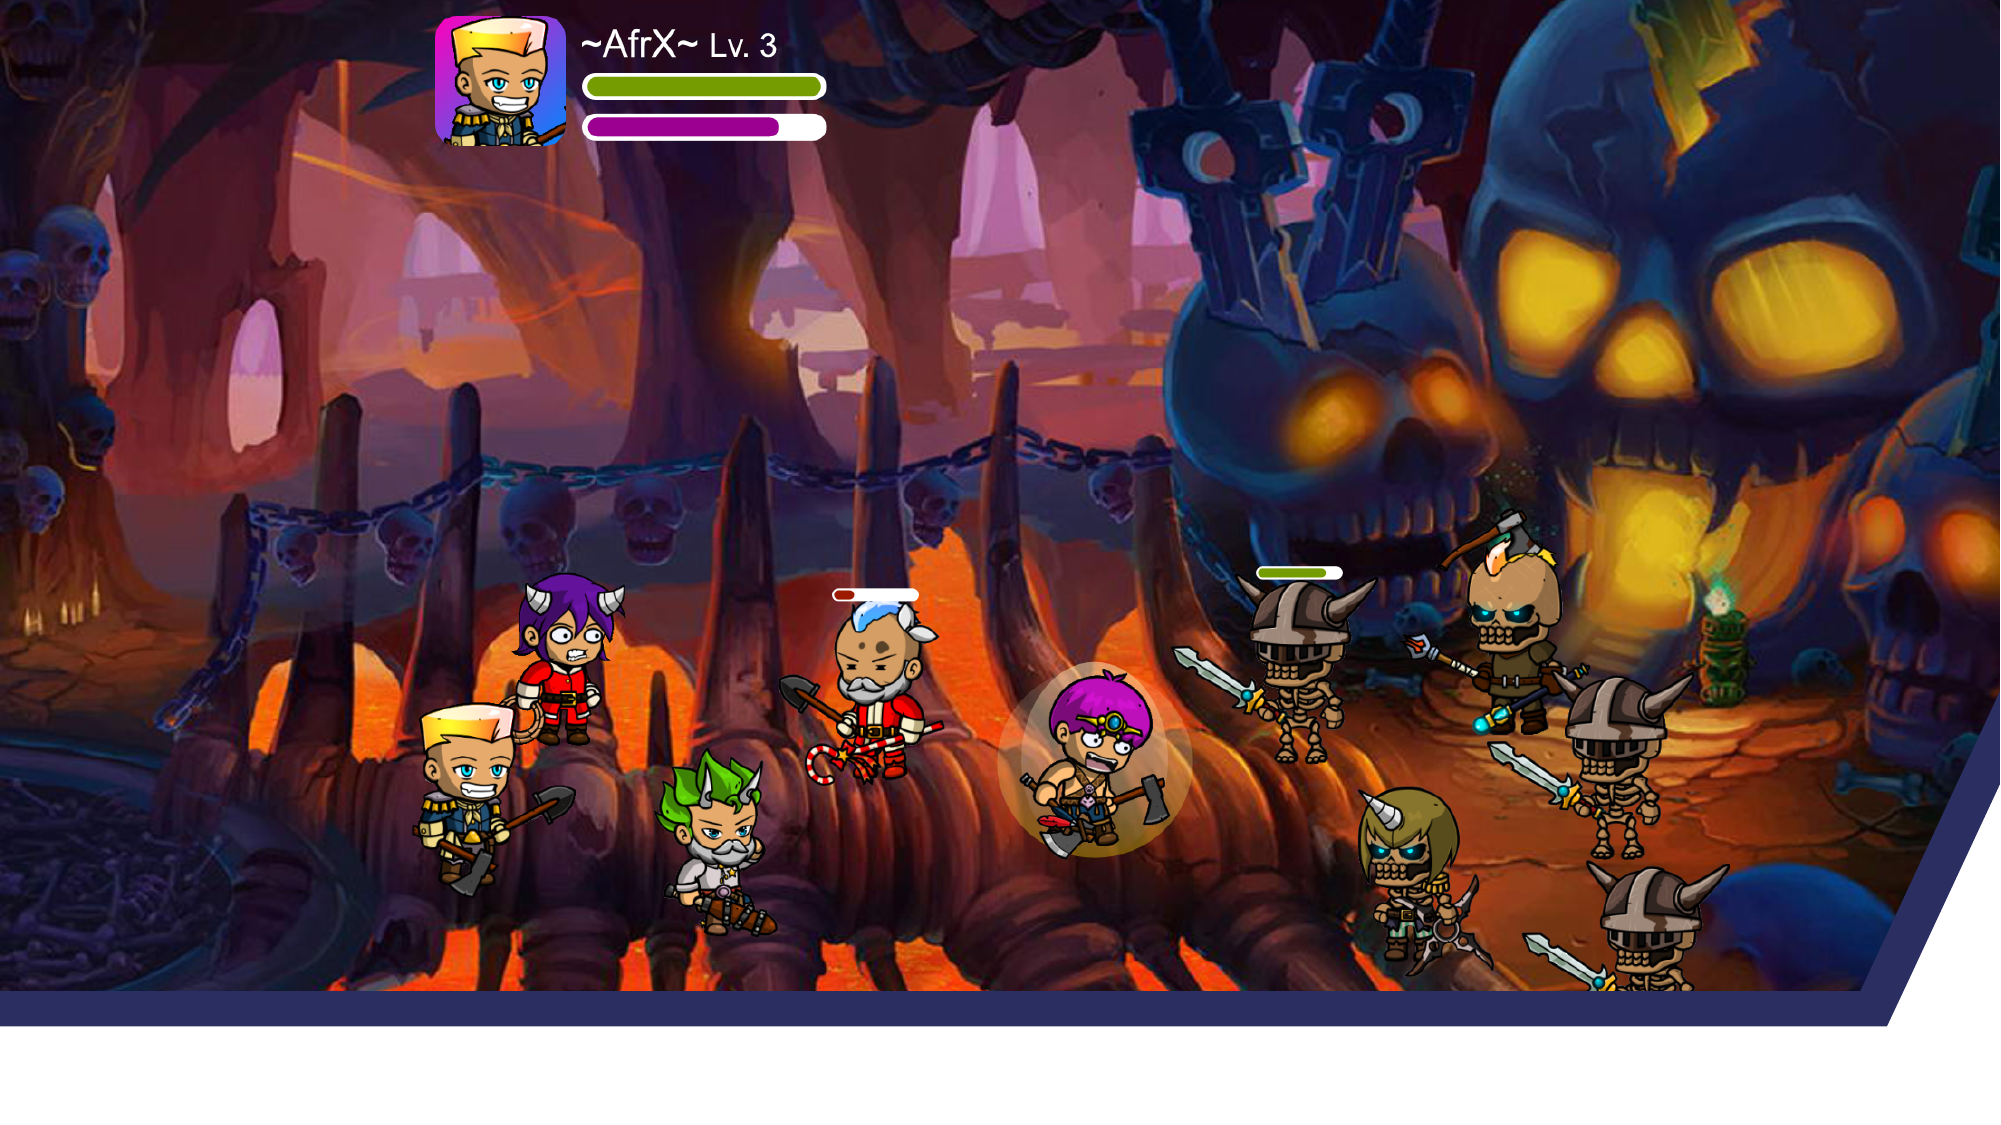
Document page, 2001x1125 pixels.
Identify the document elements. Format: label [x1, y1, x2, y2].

text_box [0, 991, 1905, 1028]
picture [0, 0, 2000, 991]
